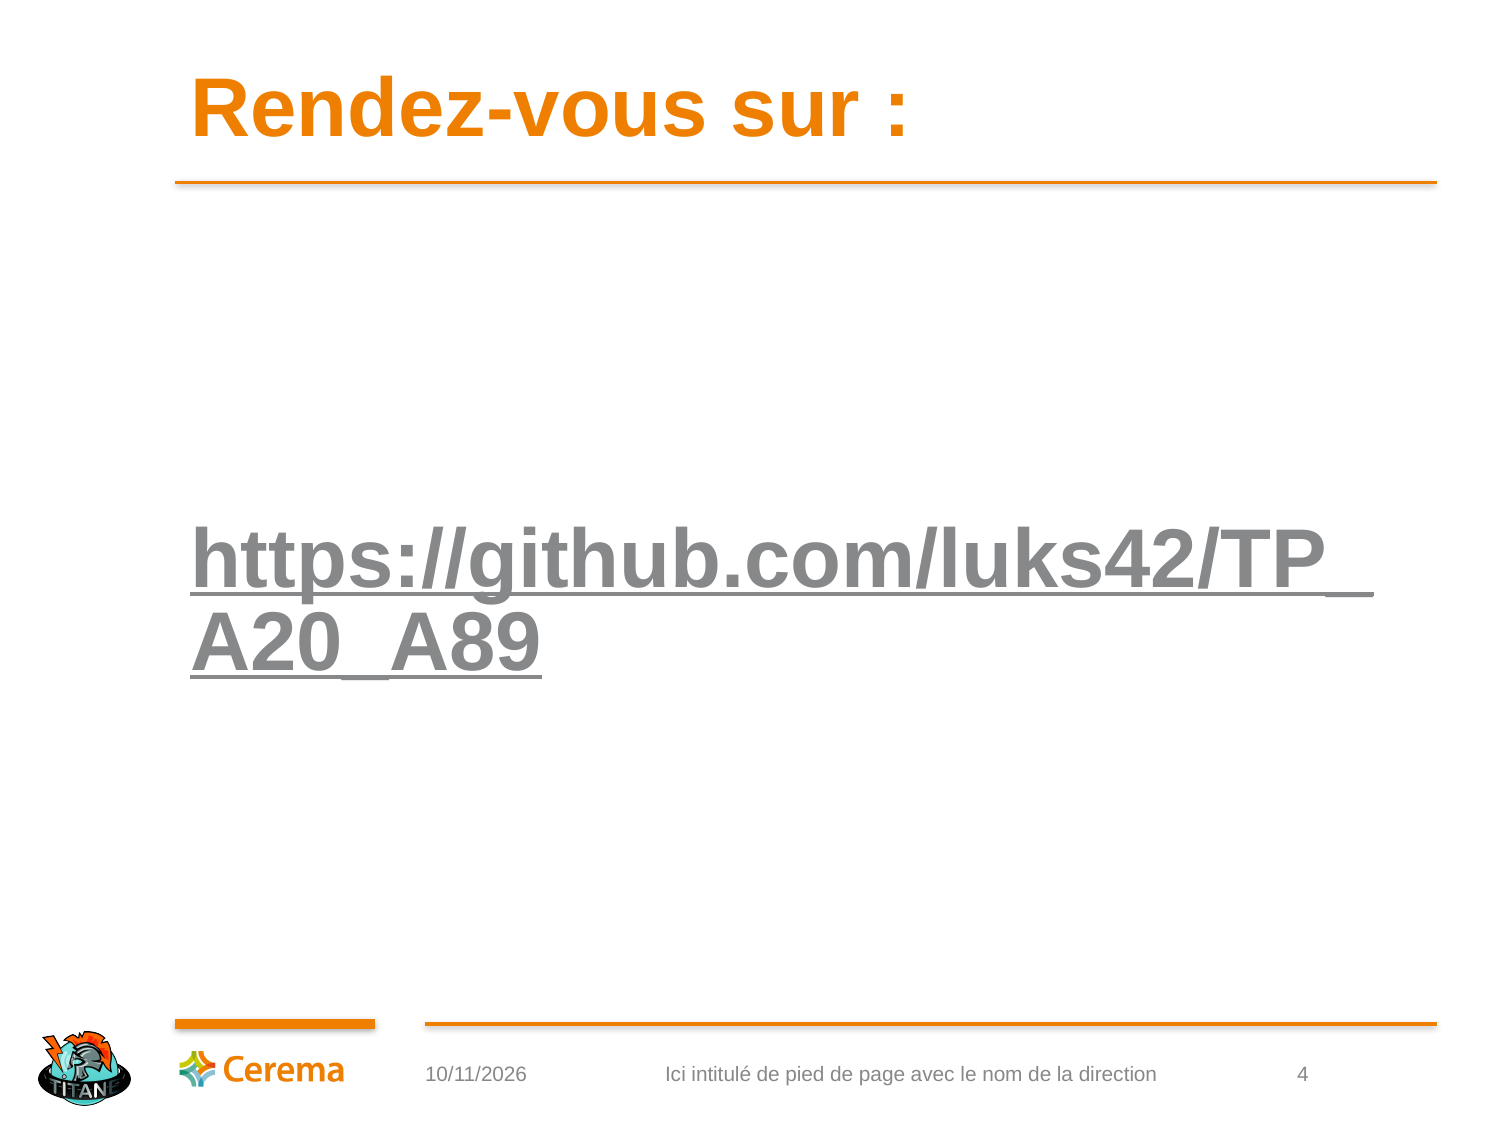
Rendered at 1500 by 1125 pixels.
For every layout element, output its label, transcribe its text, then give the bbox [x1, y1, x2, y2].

footer Ici intitulé de pied de page avec le nom de la direction [664, 1042, 1297, 1103]
text_box Rendez-vous sur : [175, 23, 1425, 183]
picture [38, 1031, 131, 1106]
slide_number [425, 1042, 664, 1103]
picture [162, 1033, 361, 1104]
title https://github.com/luks42/TP_A20_A89 [175, 187, 1425, 1021]
slide_number 4 [1297, 1042, 1425, 1103]
